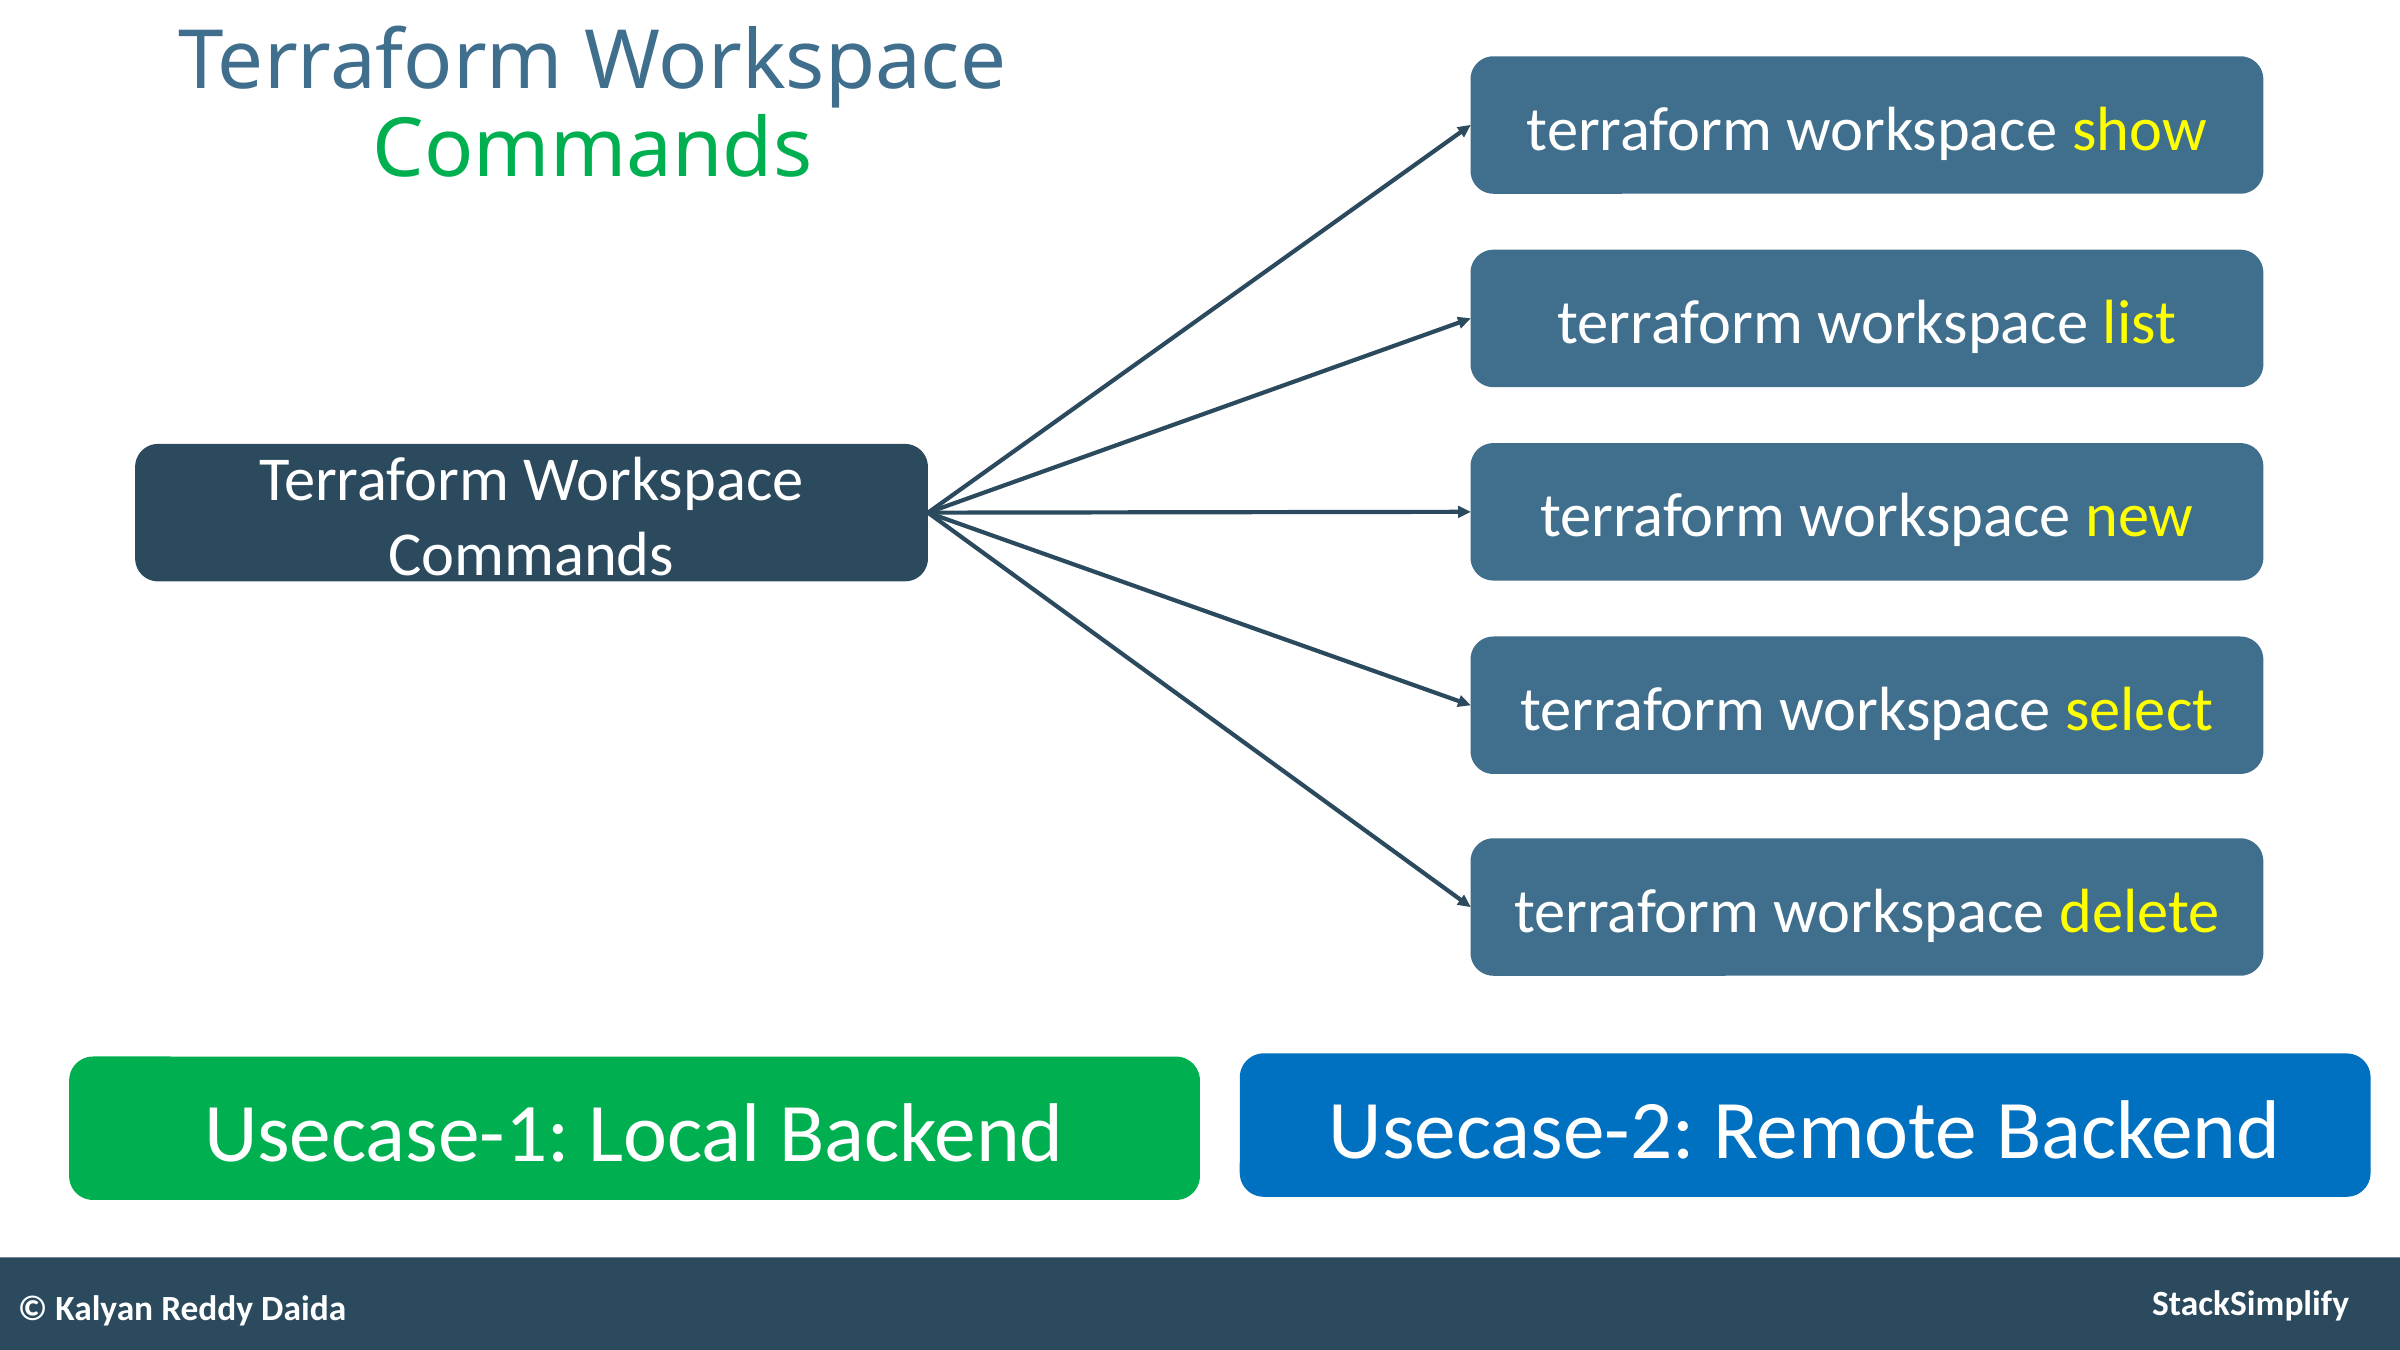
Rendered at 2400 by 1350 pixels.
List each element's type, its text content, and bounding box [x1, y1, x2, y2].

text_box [927, 124, 1471, 308]
title Terraform Workspace Commands [0, 8, 1200, 204]
text_box terraform workspace select [1475, 634, 2266, 777]
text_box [927, 512, 1471, 908]
text_box terraform workspace new [1475, 440, 2266, 583]
text_box Terraform Workspace Commands [133, 441, 917, 584]
text_box terraform workspace delete [1468, 836, 2266, 978]
text_box Usecase-1: Local Backend [66, 1054, 1203, 1203]
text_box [927, 318, 1471, 500]
text_box terraform workspace list [1475, 247, 2266, 390]
text_box terraform workspace show [1468, 54, 2266, 196]
text_box Usecase-2: Remote Backend [1237, 1051, 2373, 1199]
footer © Kalyan Reddy Daida [0, 1269, 810, 1342]
